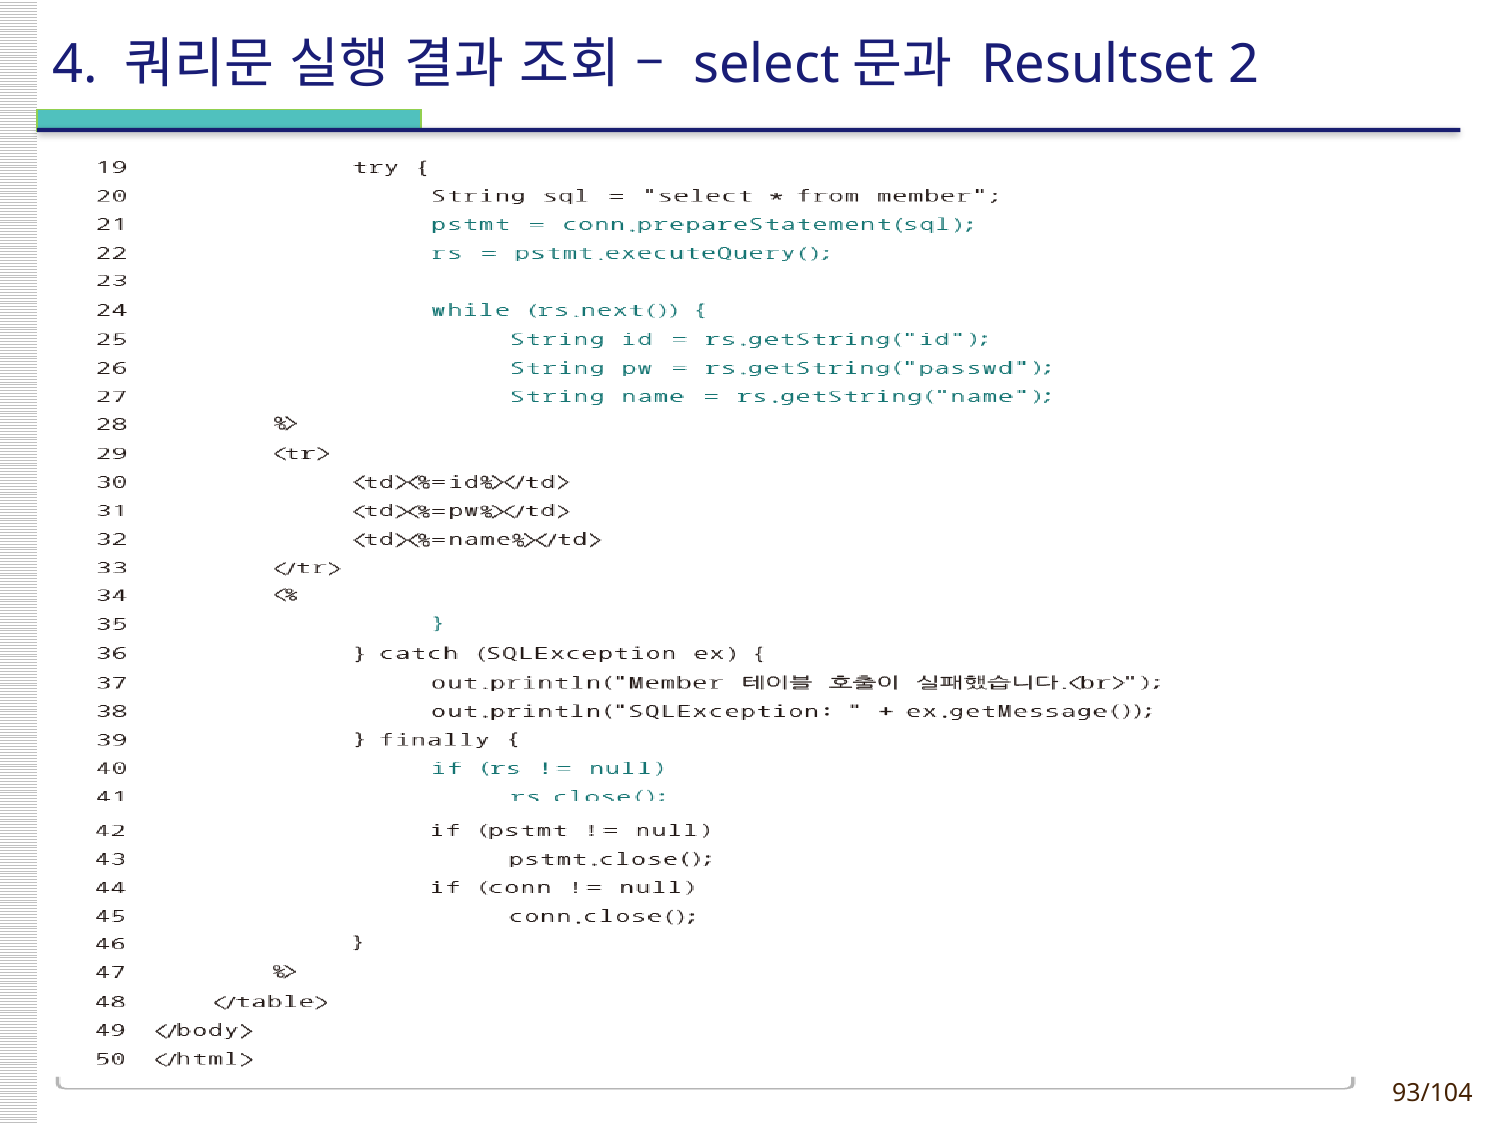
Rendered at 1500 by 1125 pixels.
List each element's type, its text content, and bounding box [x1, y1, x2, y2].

title 4. 쿼리문 실행 결과 조회 – select문과 Resultset 2 [37, 13, 1463, 109]
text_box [37, 152, 1365, 1098]
